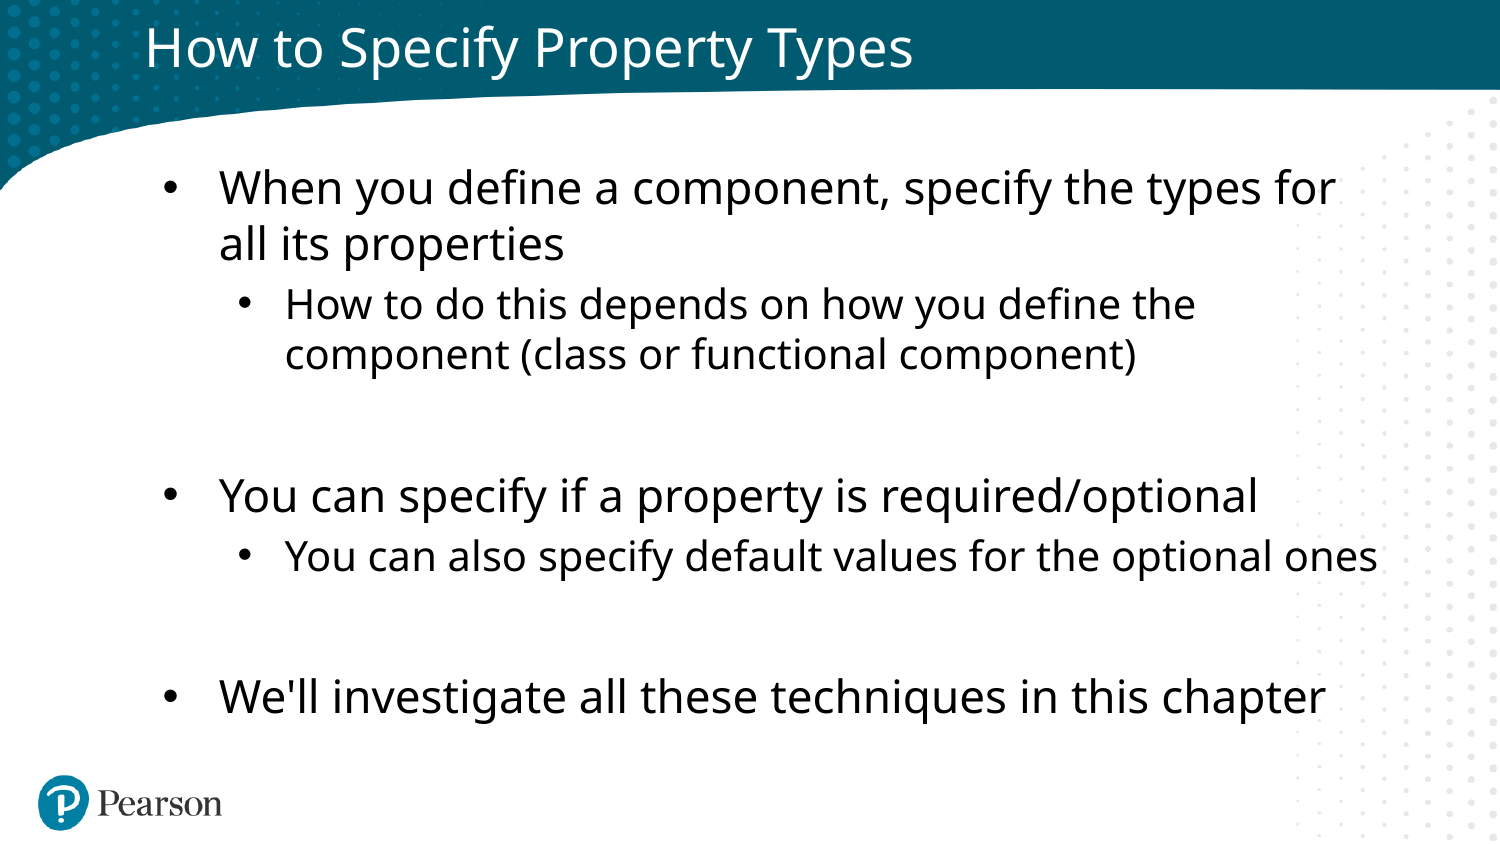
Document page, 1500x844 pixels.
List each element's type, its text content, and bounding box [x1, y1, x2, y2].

title How to Specify Property Types [130, 6, 1369, 98]
picture [0, 90, 1500, 844]
list When you define a component, specify the types for all its properties How to do this depends on how you define the component (class or functional component) You can specify if a property is required/optional You can also specify default values for the optional ones We'll investigate all these techniques in this chapter [147, 151, 1399, 766]
